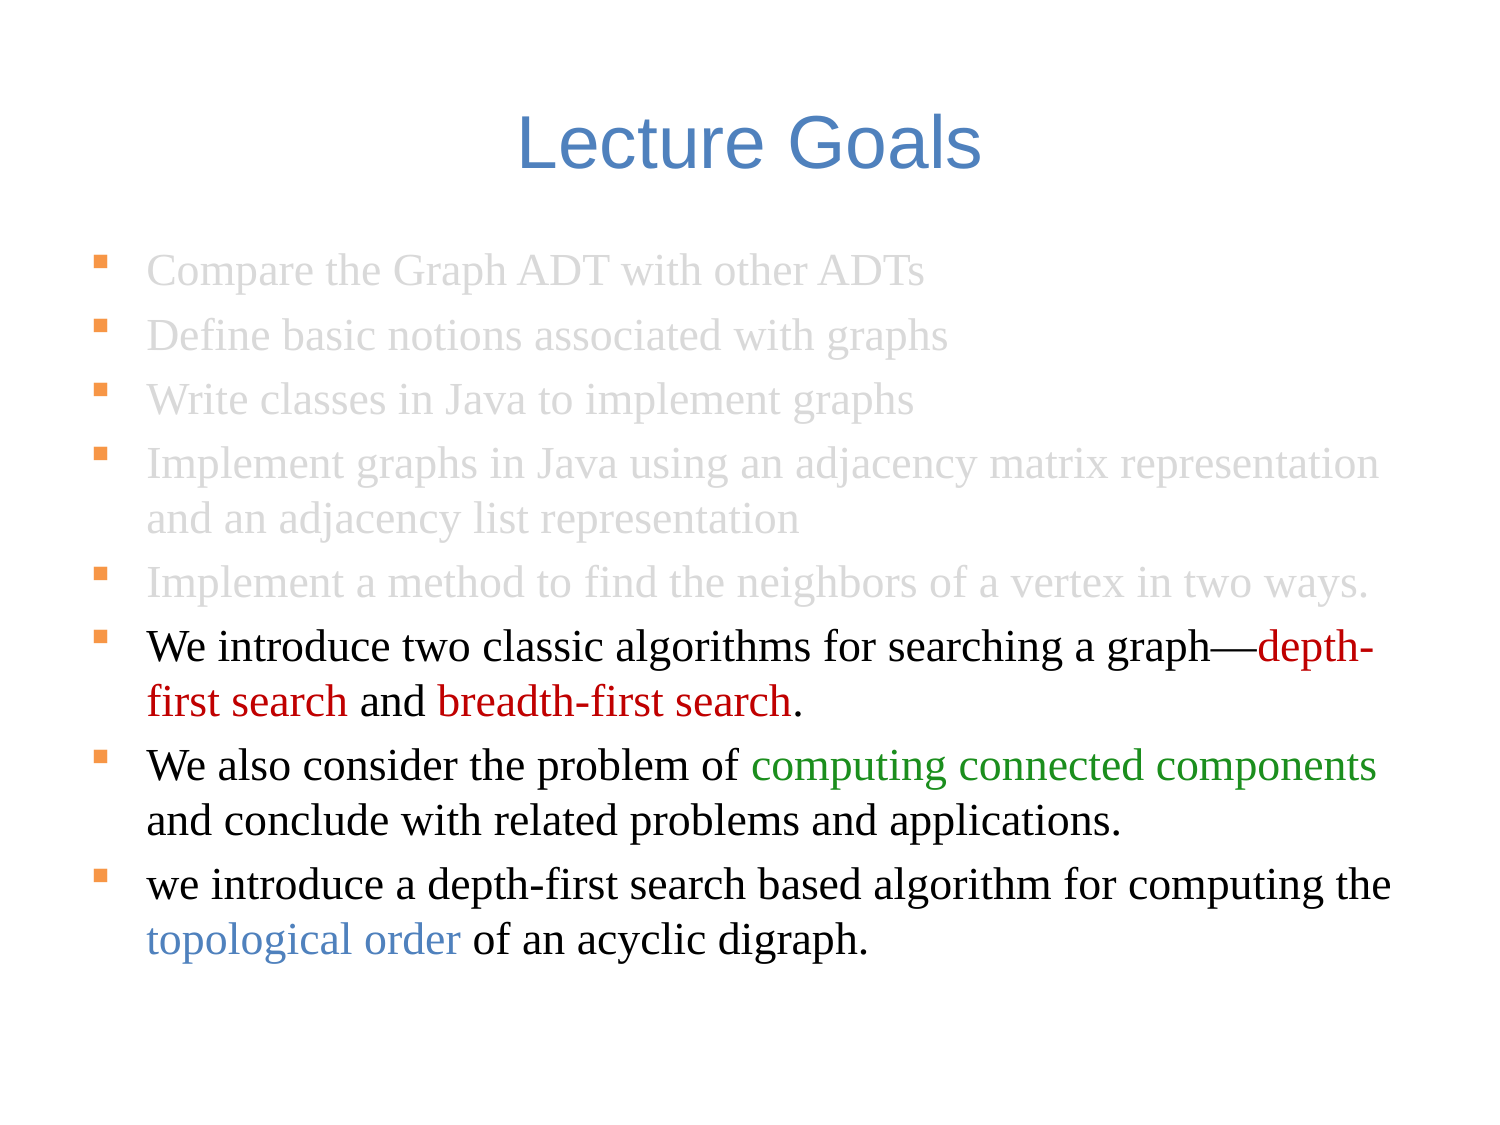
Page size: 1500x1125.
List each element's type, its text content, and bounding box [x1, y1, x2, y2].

title Lecture Goals [75, 45, 1425, 232]
list Compare the Graph ADT with other ADTs Define basic notions associated with graphs Write classes in Java to implement graphs Implement graphs in Java using an adjacency matrix representation and an adjacency list representation Implement a method to find the neighbors of a vertex in two ways. We introduce two classic algorithms for searching a graph—depth-first search and breadth-first search. We also consider the problem of computing connected components and conclude with related problems and applications. we introduce a depth-first search based algorithm for computing the topological order of an acyclic digraph. [75, 232, 1425, 1078]
